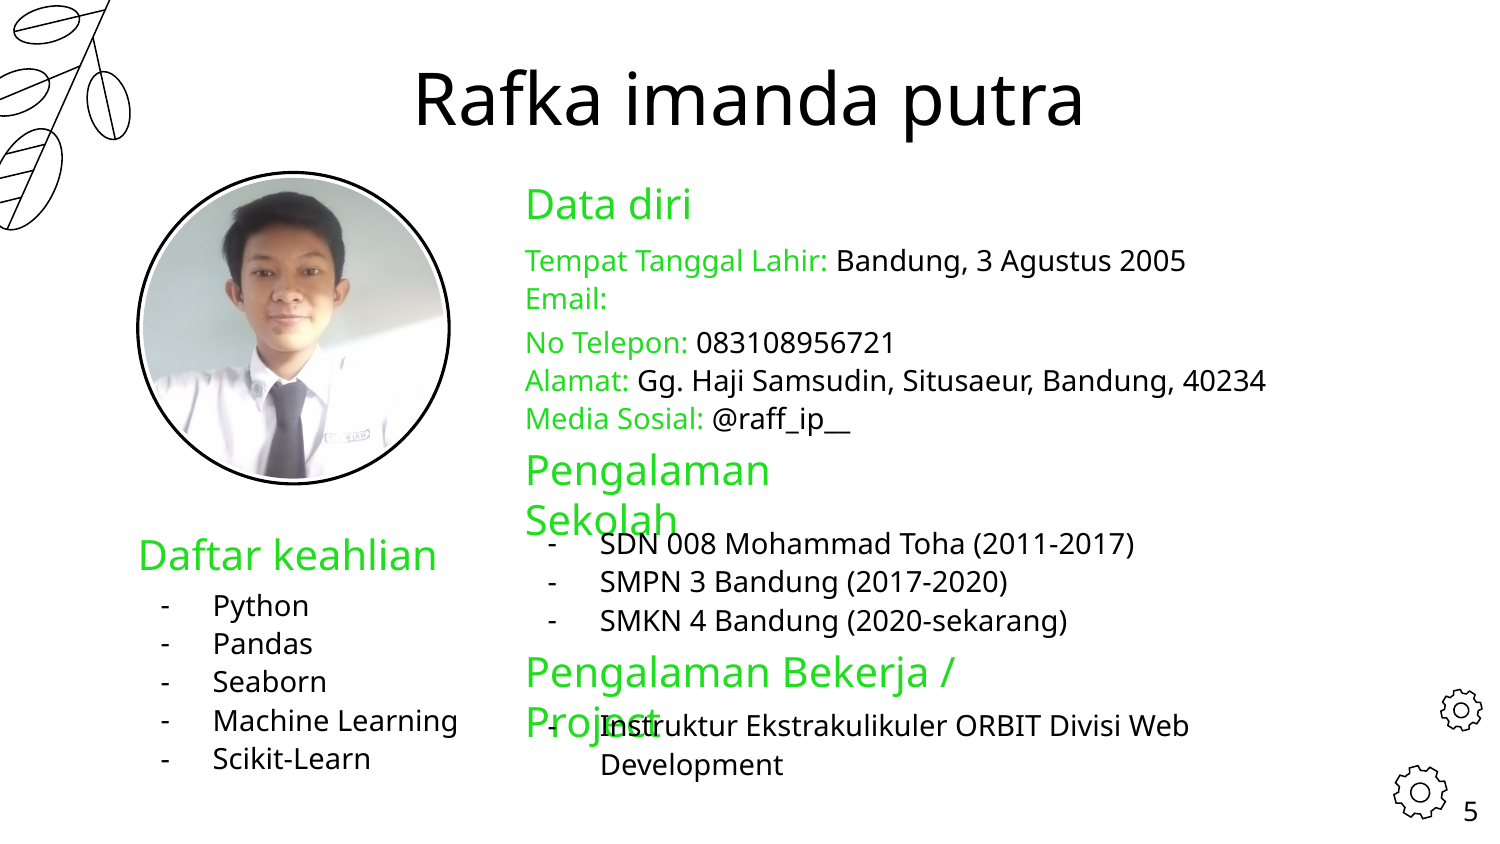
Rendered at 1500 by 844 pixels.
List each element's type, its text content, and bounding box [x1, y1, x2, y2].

title Daftar keahlian [137, 513, 479, 594]
title Data diri [524, 162, 866, 243]
text_box [260, 172, 327, 176]
title Pengalaman Bekerja / Project [524, 656, 1097, 699]
title Pengalaman Sekolah [524, 453, 866, 534]
picture [142, 177, 445, 479]
subtitle Tempat Tanggal Lahir: Bandung, 3 Agustus 2005 Email: 2021118586.siswa@smkn4bdg.sch.id No Telepon: 083108956721 Alamat: Gg. Haji Samsudin, Situsaeur, Bandung, 40234 Media Sosial: @raff_ip__ [524, 294, 1382, 485]
title Rafka imanda putra [118, 48, 1382, 143]
subtitle Instruktur Ekstrakulikuler ORBIT Divisi Web Development [524, 699, 1382, 844]
subtitle Python Pandas Seaborn Machine Learning Scikit-Learn [137, 667, 495, 762]
subtitle SDN 008 Mohammad Toha (2011-2017) SMPN 3 Bandung (2017-2020) SMKN 4 Bandung (2020-sekarang) [524, 536, 1382, 699]
slide_number ‹#› [1403, 779, 1494, 844]
